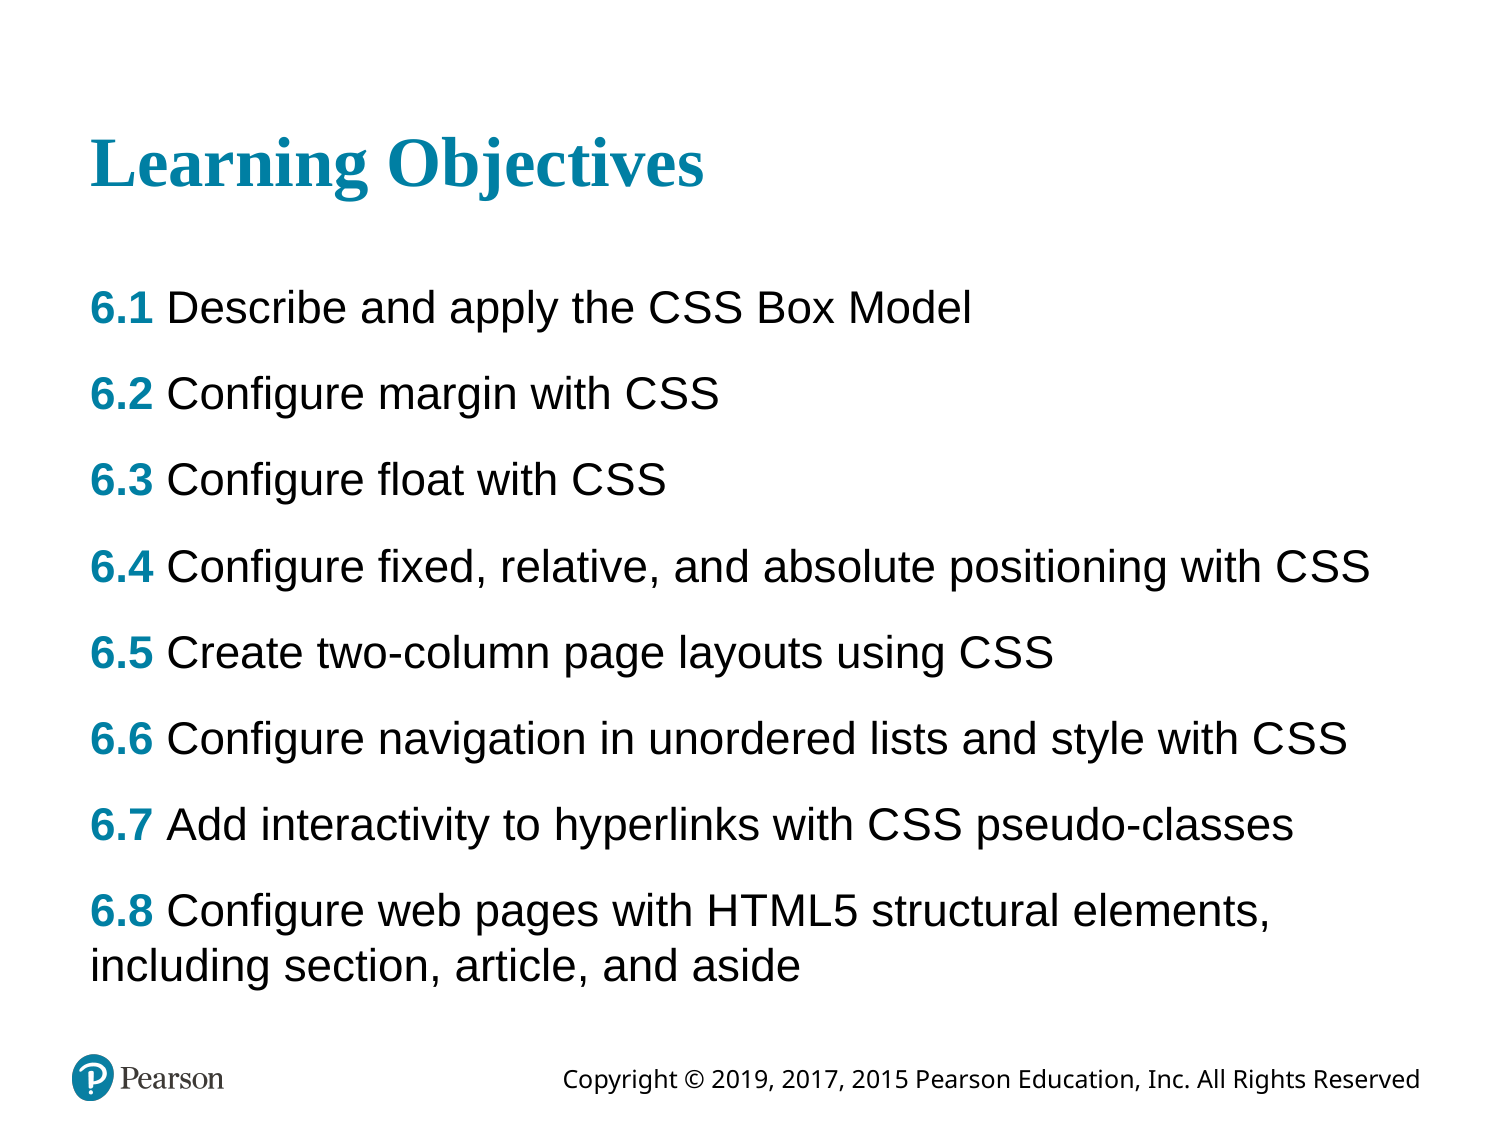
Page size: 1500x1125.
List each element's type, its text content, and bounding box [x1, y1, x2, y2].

list 6.1 Describe and apply the C S S Box Model 6.2 Configure margin with C S S 6.3 Configure float with C S S 6.4 Configure fixed, relative, and absolute positioning with C S S 6.5 Create two-column page layouts using C S S 6.6 Configure navigation in unordered lists and style with C S S 6.7 Add interactivity to hyperlinks with C S S pseudo-classes 6.8 Configure web pages with H T M L 5 structural elements, including section, article, and aside [75, 262, 1425, 1005]
title Learning Objectives [75, 0, 1425, 216]
picture [80, 1063, 106, 1088]
picture [72, 1087, 83, 1101]
picture [98, 1054, 224, 1101]
picture [72, 1054, 88, 1070]
